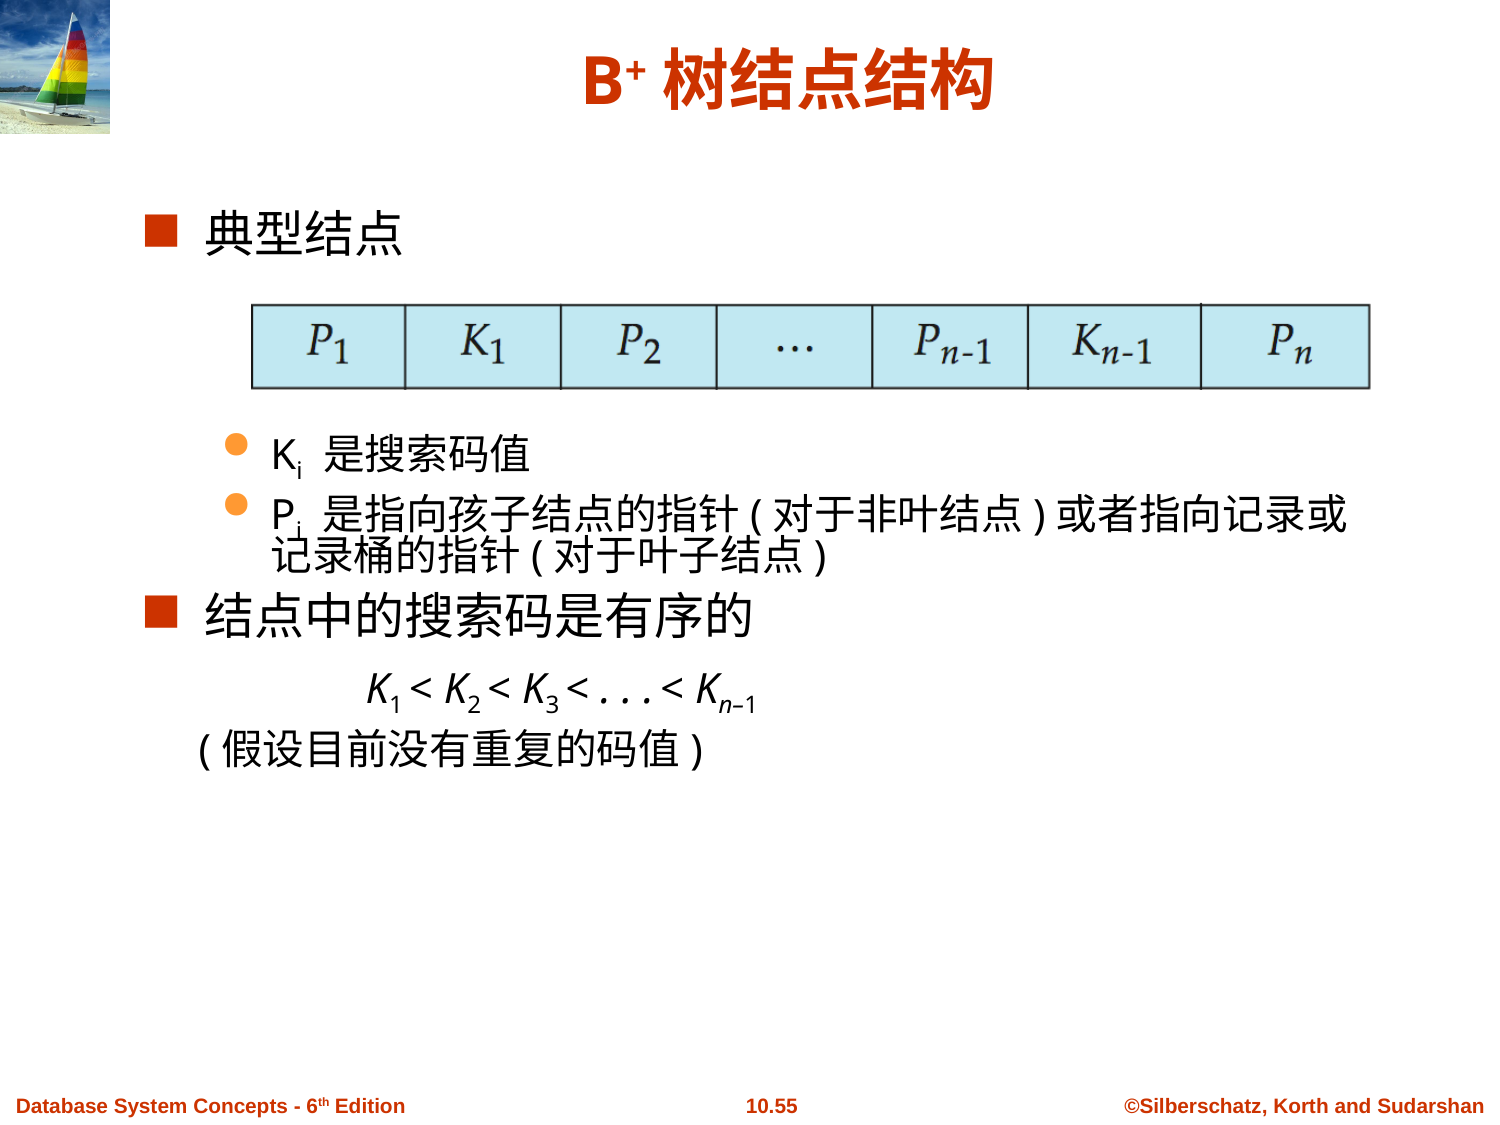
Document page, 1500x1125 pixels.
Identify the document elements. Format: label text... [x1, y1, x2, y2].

picture [250, 302, 1374, 390]
list 典型结点 Ki 是搜索码值 Pi 是指向孩子结点的指针(对于非叶结点)或者指向记录或记录桶的指针(对于叶子结点) 结点中的搜索码是有序的 K1 < K2 < K3 < . . . < Kn–1 (假设目前没有重复的码值) [133, 207, 1391, 984]
title B+树结点结构 [126, 25, 1451, 126]
picture [0, 0, 110, 134]
